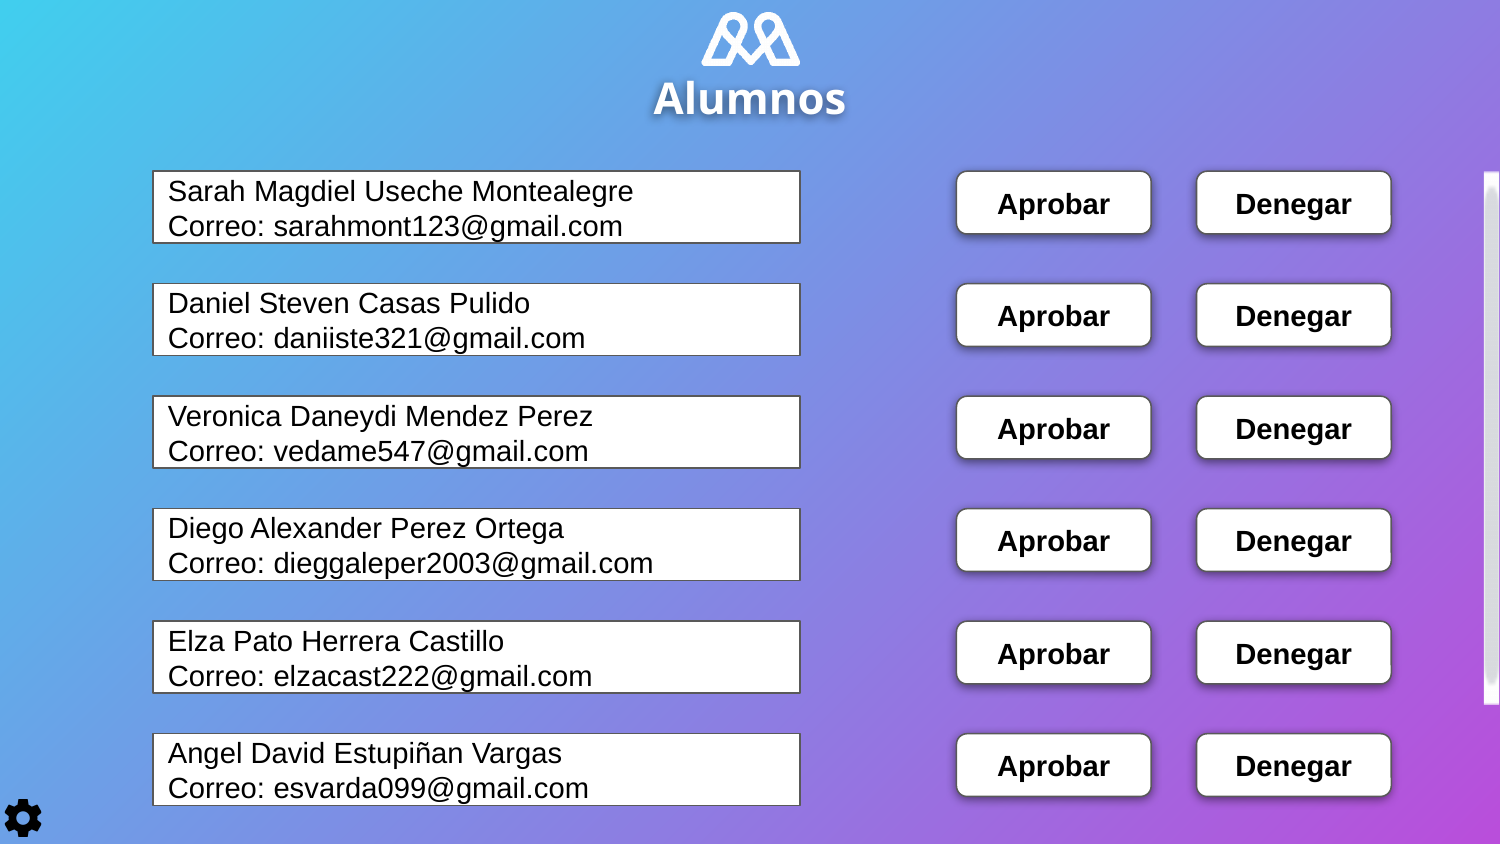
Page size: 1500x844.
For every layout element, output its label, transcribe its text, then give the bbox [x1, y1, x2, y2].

text_box Aprobar [956, 171, 1152, 234]
picture [4, 799, 42, 838]
text_box Denegar [1196, 621, 1392, 684]
text_box Aprobar [956, 621, 1152, 684]
text_box Denegar [1196, 283, 1392, 347]
text_box Alumnos [536, 55, 964, 140]
text_box Veronica Daneydi Mendez Perez Correo: vedame547@gmail.com [152, 396, 801, 468]
text_box Diego Alexander Perez Ortega Correo: dieggaleper2003@gmail.com [152, 508, 801, 581]
text_box Daniel Steven Casas Pulido Correo: daniiste321@gmail.com [152, 283, 801, 356]
text_box Denegar [1196, 396, 1392, 459]
text_box Aprobar [956, 733, 1152, 797]
text_box Denegar [1196, 171, 1392, 234]
text_box Aprobar [956, 283, 1152, 347]
text_box Aprobar [956, 508, 1152, 572]
text_box Denegar [1196, 733, 1392, 797]
text_box Aprobar [956, 396, 1152, 459]
picture [1483, 170, 1500, 705]
picture [700, 10, 801, 66]
text_box Denegar [1196, 508, 1392, 572]
text_box Angel David Estupiñan Vargas Correo: esvarda099@gmail.com [152, 733, 801, 806]
text_box Sarah Magdiel Useche Montealegre Correo: sarahmont123@gmail.com [152, 171, 801, 243]
text_box Elza Pato Herrera Castillo Correo: elzacast222@gmail.com [152, 621, 801, 693]
